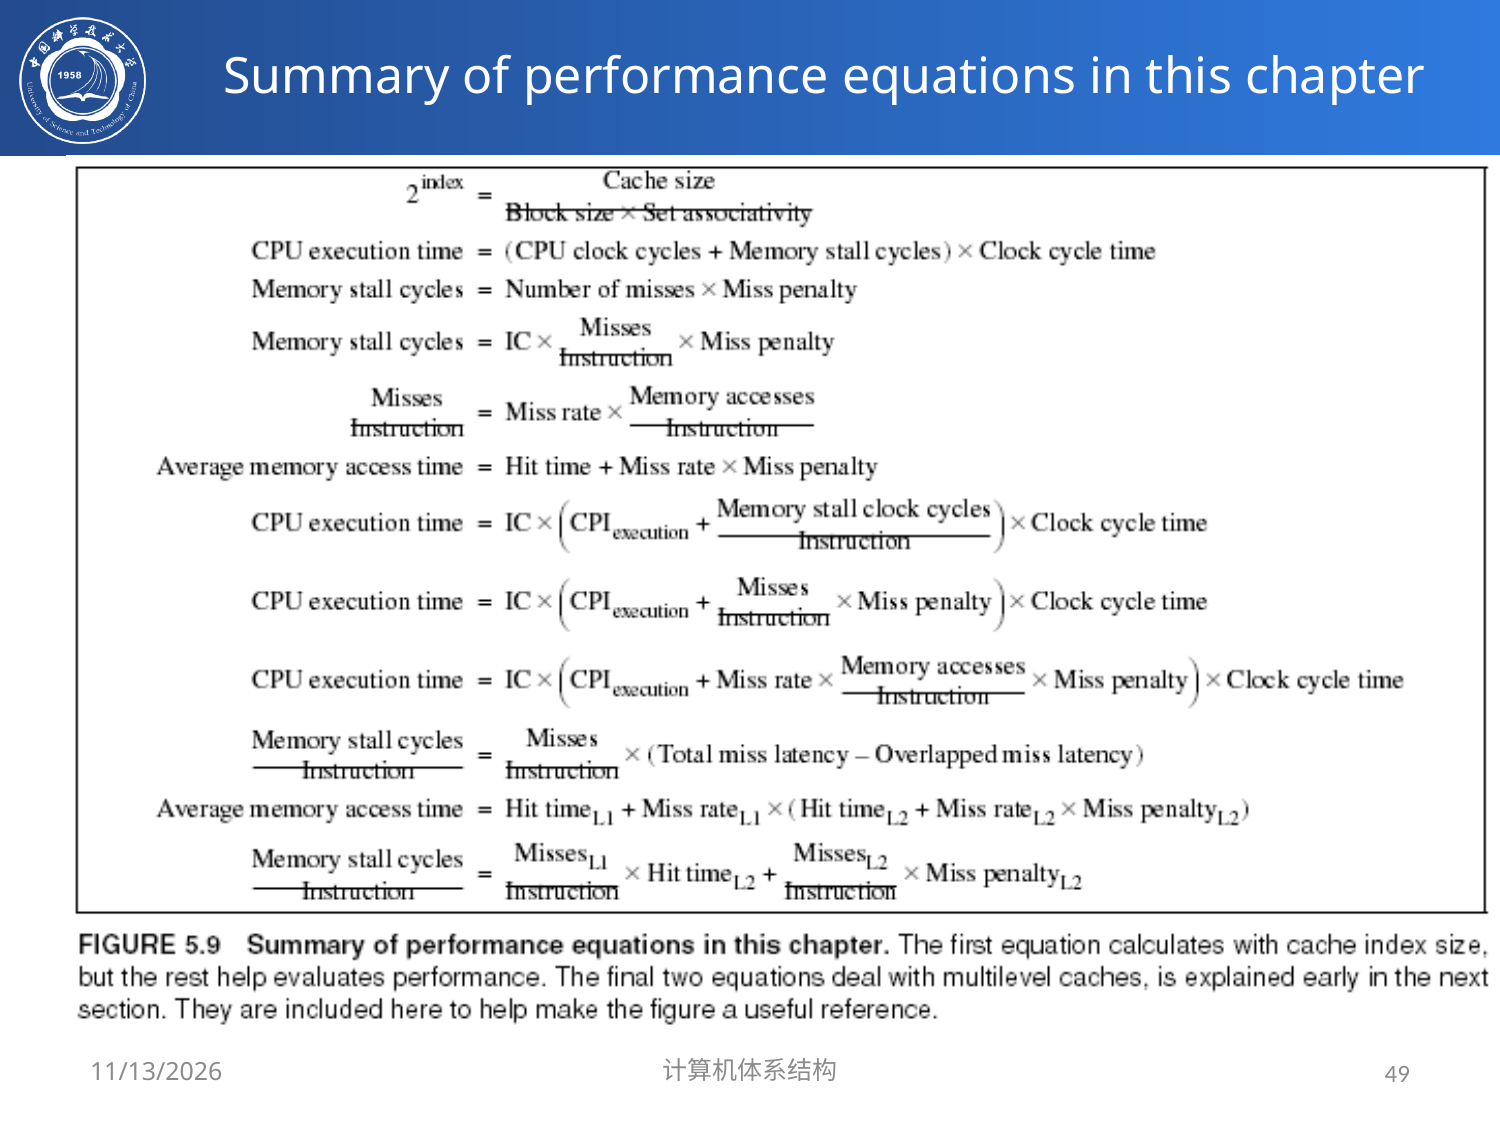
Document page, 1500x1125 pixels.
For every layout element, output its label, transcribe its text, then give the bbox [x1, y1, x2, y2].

picture [19, 17, 146, 144]
footer 计算机体系结构 [512, 1053, 988, 1103]
slide_number 49 [1074, 1053, 1425, 1103]
title Summary of performance equations in this chapter [150, 0, 1500, 148]
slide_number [75, 1053, 425, 1103]
picture [65, 155, 1500, 1044]
